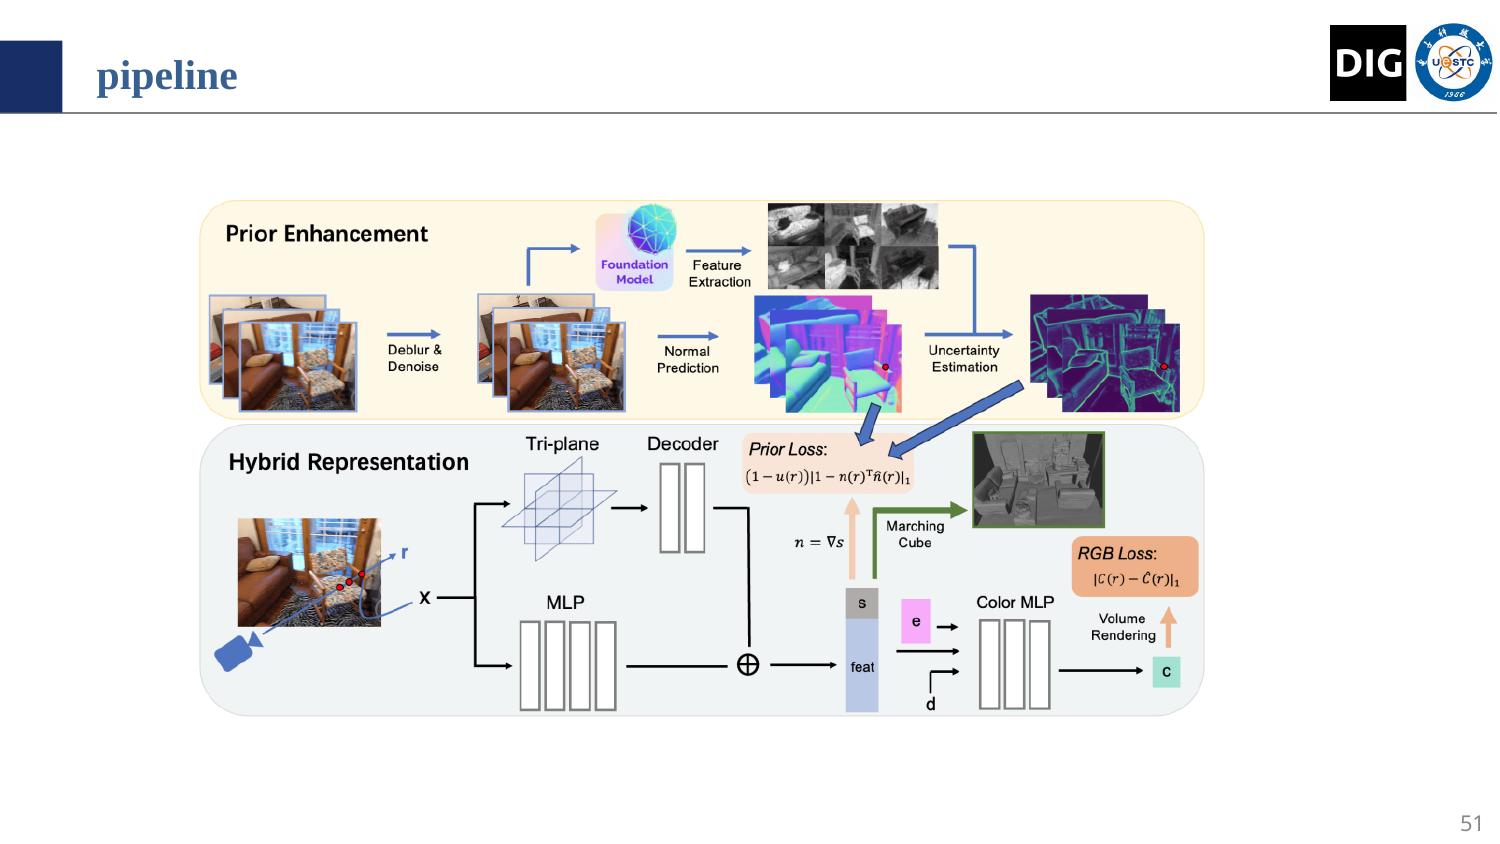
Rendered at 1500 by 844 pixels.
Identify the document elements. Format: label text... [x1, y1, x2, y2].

text_box pipeline [81, 40, 253, 106]
picture [1330, 19, 1498, 105]
text_box 51 [1149, 802, 1500, 844]
picture [167, 191, 1228, 722]
